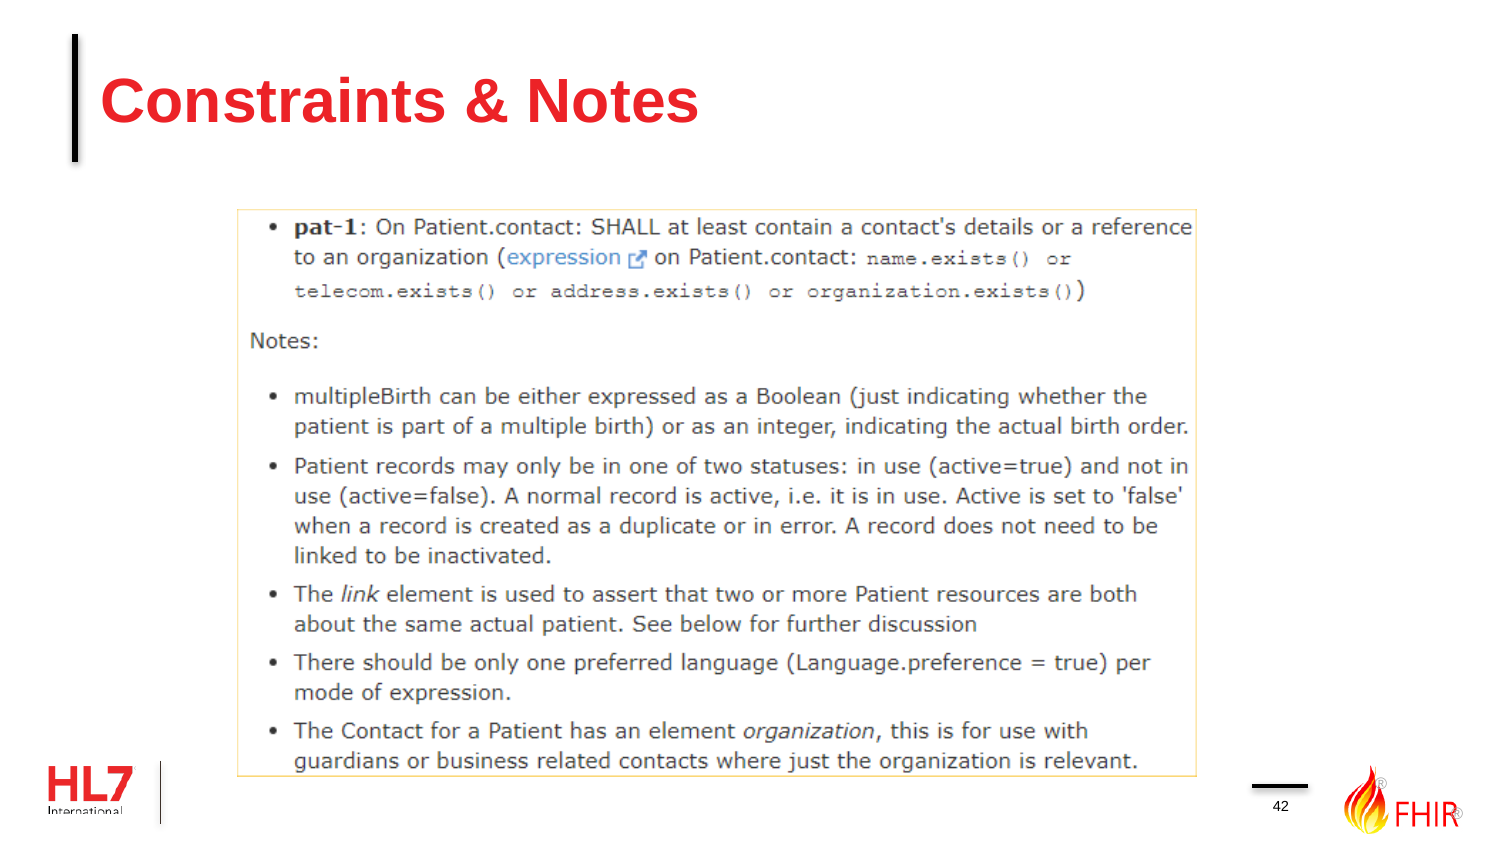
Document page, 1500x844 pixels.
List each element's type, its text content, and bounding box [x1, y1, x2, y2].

picture [237, 208, 1197, 777]
title Constraints & Notes [100, 33, 1451, 163]
picture [1339, 760, 1463, 837]
slide_number 42 [1258, 786, 1304, 814]
